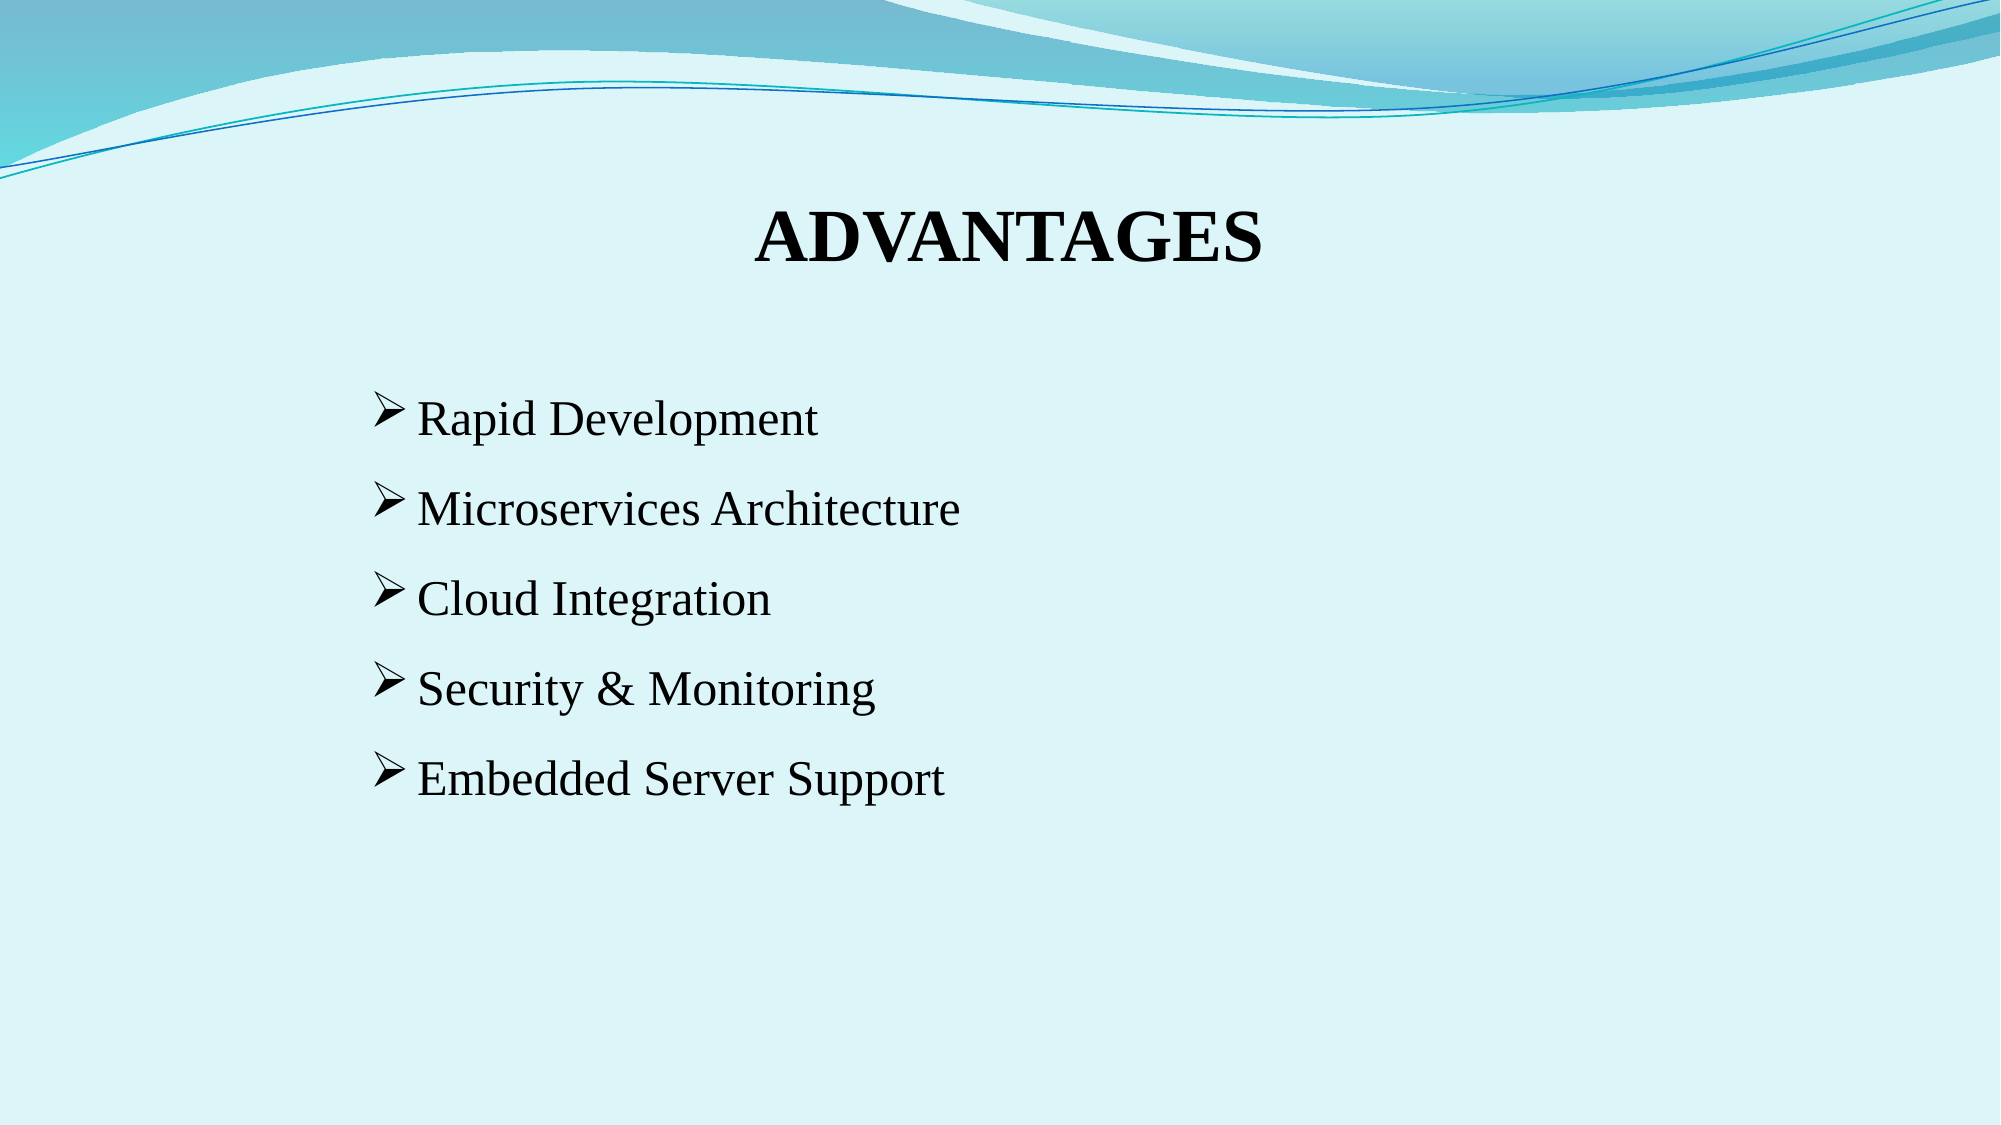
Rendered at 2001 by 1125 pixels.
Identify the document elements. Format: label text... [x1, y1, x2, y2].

text_box Rapid Development Microservices Architecture Cloud Integration Security & Monitoring Embedded Server Support [355, 348, 977, 1106]
text_box ADVANTAGES [323, 178, 1715, 329]
